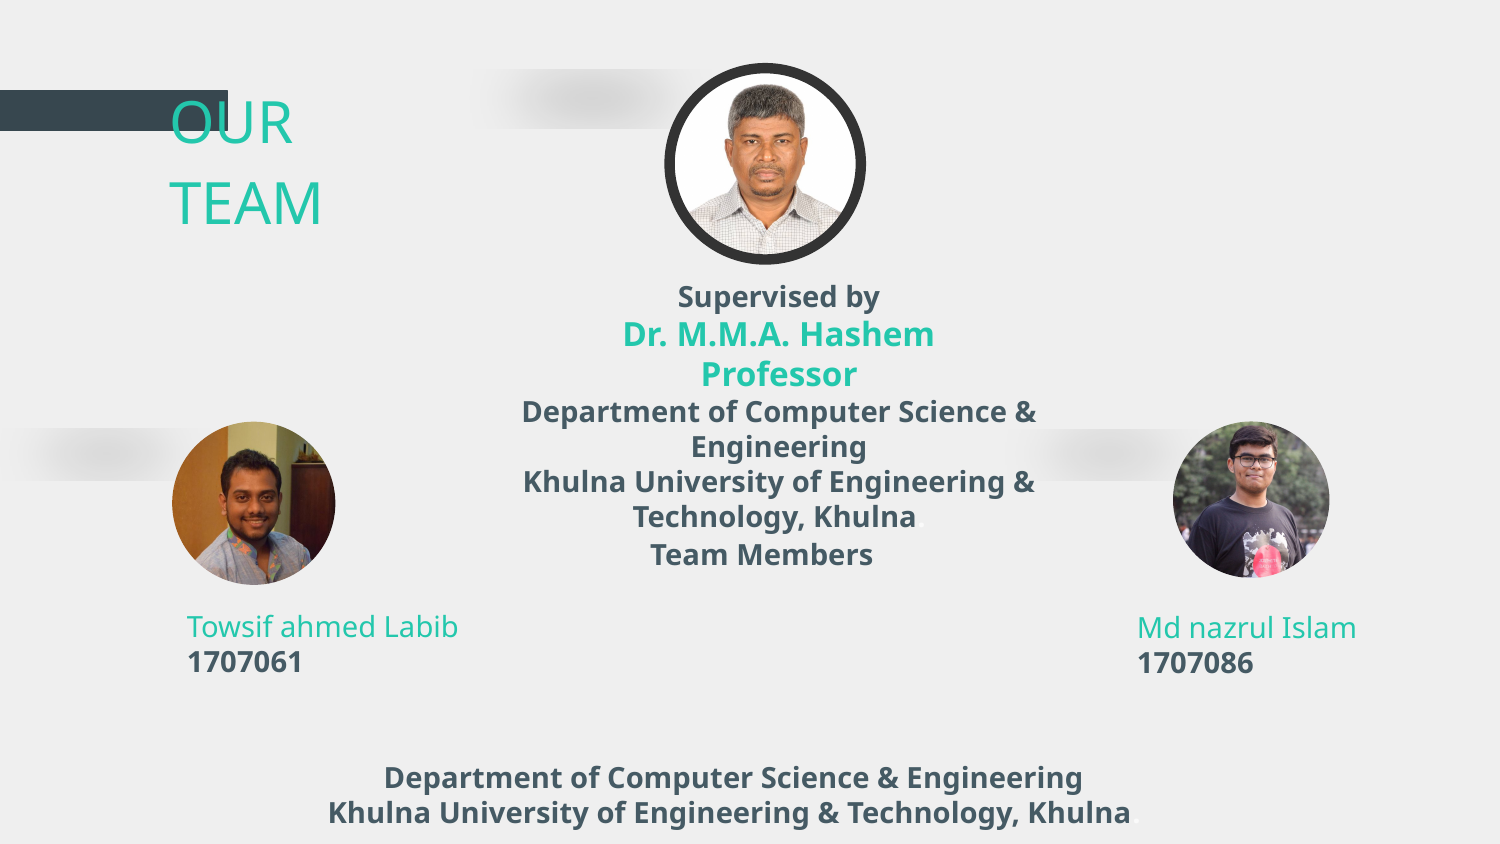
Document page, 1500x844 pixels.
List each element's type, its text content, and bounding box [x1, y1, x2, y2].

picture [669, 67, 862, 260]
text_box Department of Computer Science & Engineering Khulna University of Engineering & Technology, Khulna. [227, 751, 1241, 844]
text_box Towsif ahmed Labib 1707061 [172, 600, 520, 686]
text_box Team Members [635, 529, 895, 579]
picture [171, 421, 336, 586]
picture [1172, 421, 1330, 579]
text_box Md nazrul Islam 1707086 [1122, 601, 1470, 687]
text_box Supervised by Dr. M.M.A. Hashem Professor Department of Computer Science & Engineering Khulna University of Engineering & Technology, Khulna. [436, 270, 1123, 541]
title OUR TEAM [154, 60, 380, 143]
